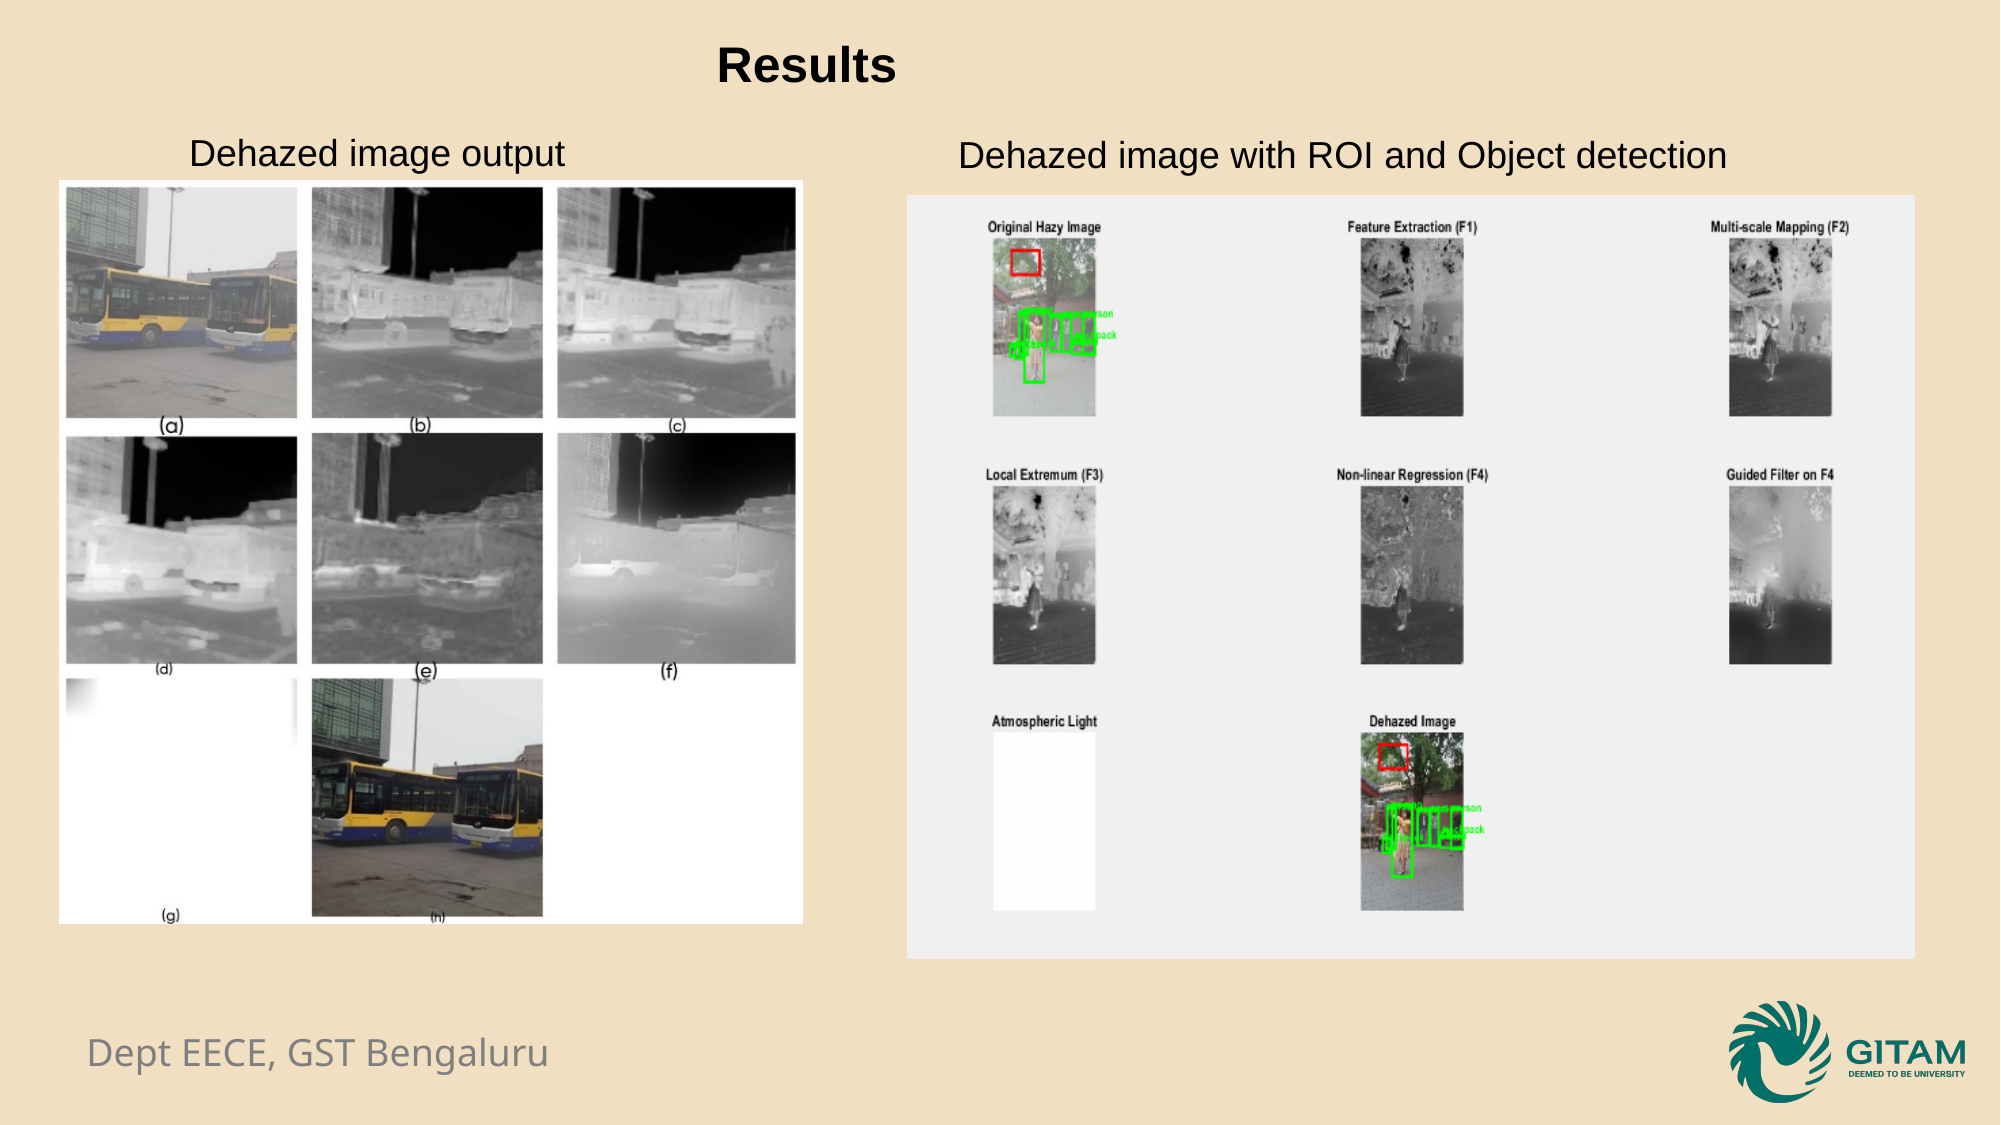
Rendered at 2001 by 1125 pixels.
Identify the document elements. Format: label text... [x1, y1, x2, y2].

text_box Dehazed image output [174, 121, 667, 178]
text_box Dehazed image with ROI and Object detection [943, 123, 1826, 183]
picture [1729, 1001, 1965, 1103]
text_box Results [701, 24, 954, 100]
picture [58, 179, 803, 924]
picture [906, 195, 1916, 959]
